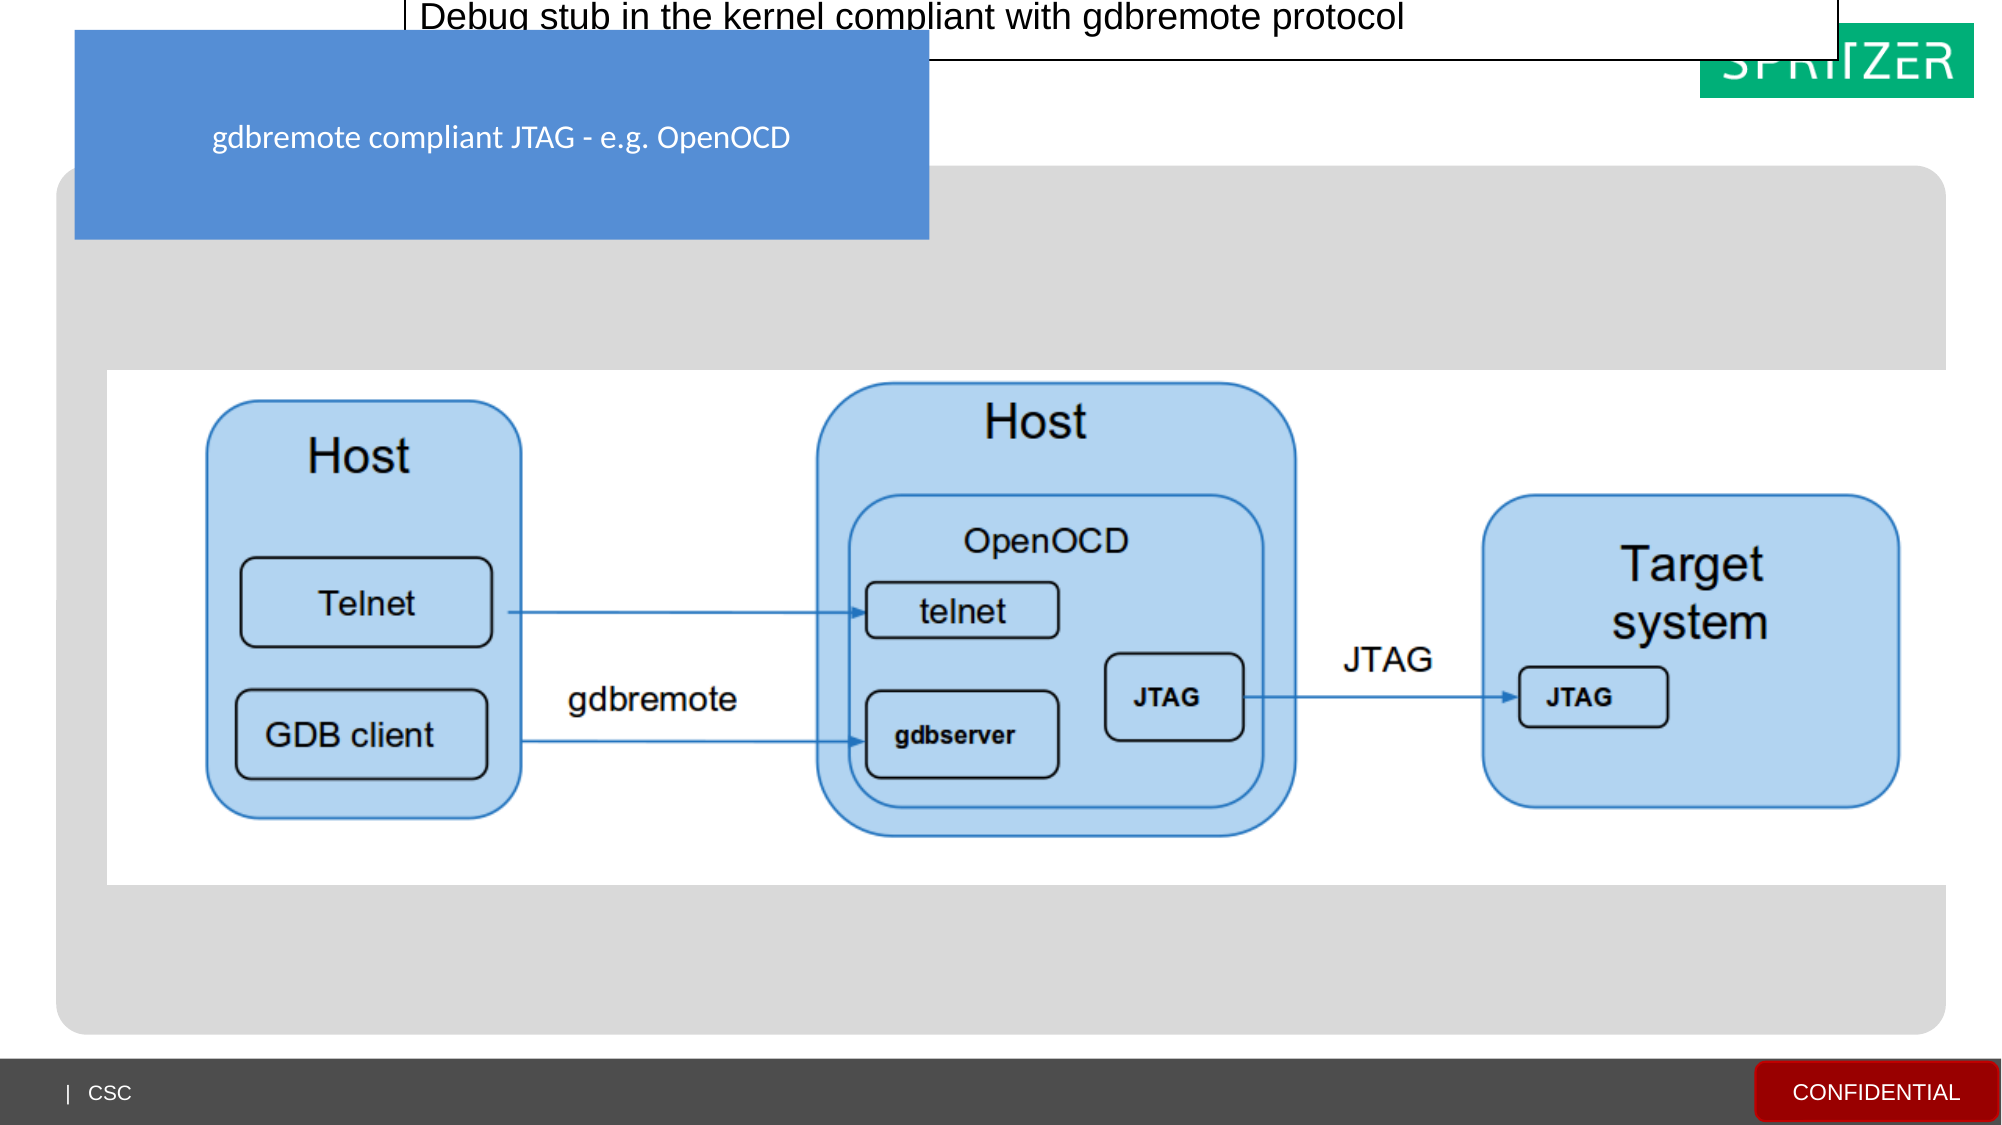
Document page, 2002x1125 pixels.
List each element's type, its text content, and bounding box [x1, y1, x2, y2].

picture [1700, 23, 1974, 98]
picture [107, 370, 1950, 885]
text_box gdbremote compliant JTAG - e.g. OpenOCD [74, 29, 930, 240]
text_box Debug stub in the kernel compliant with gdbremote protocol [404, 0, 1839, 60]
